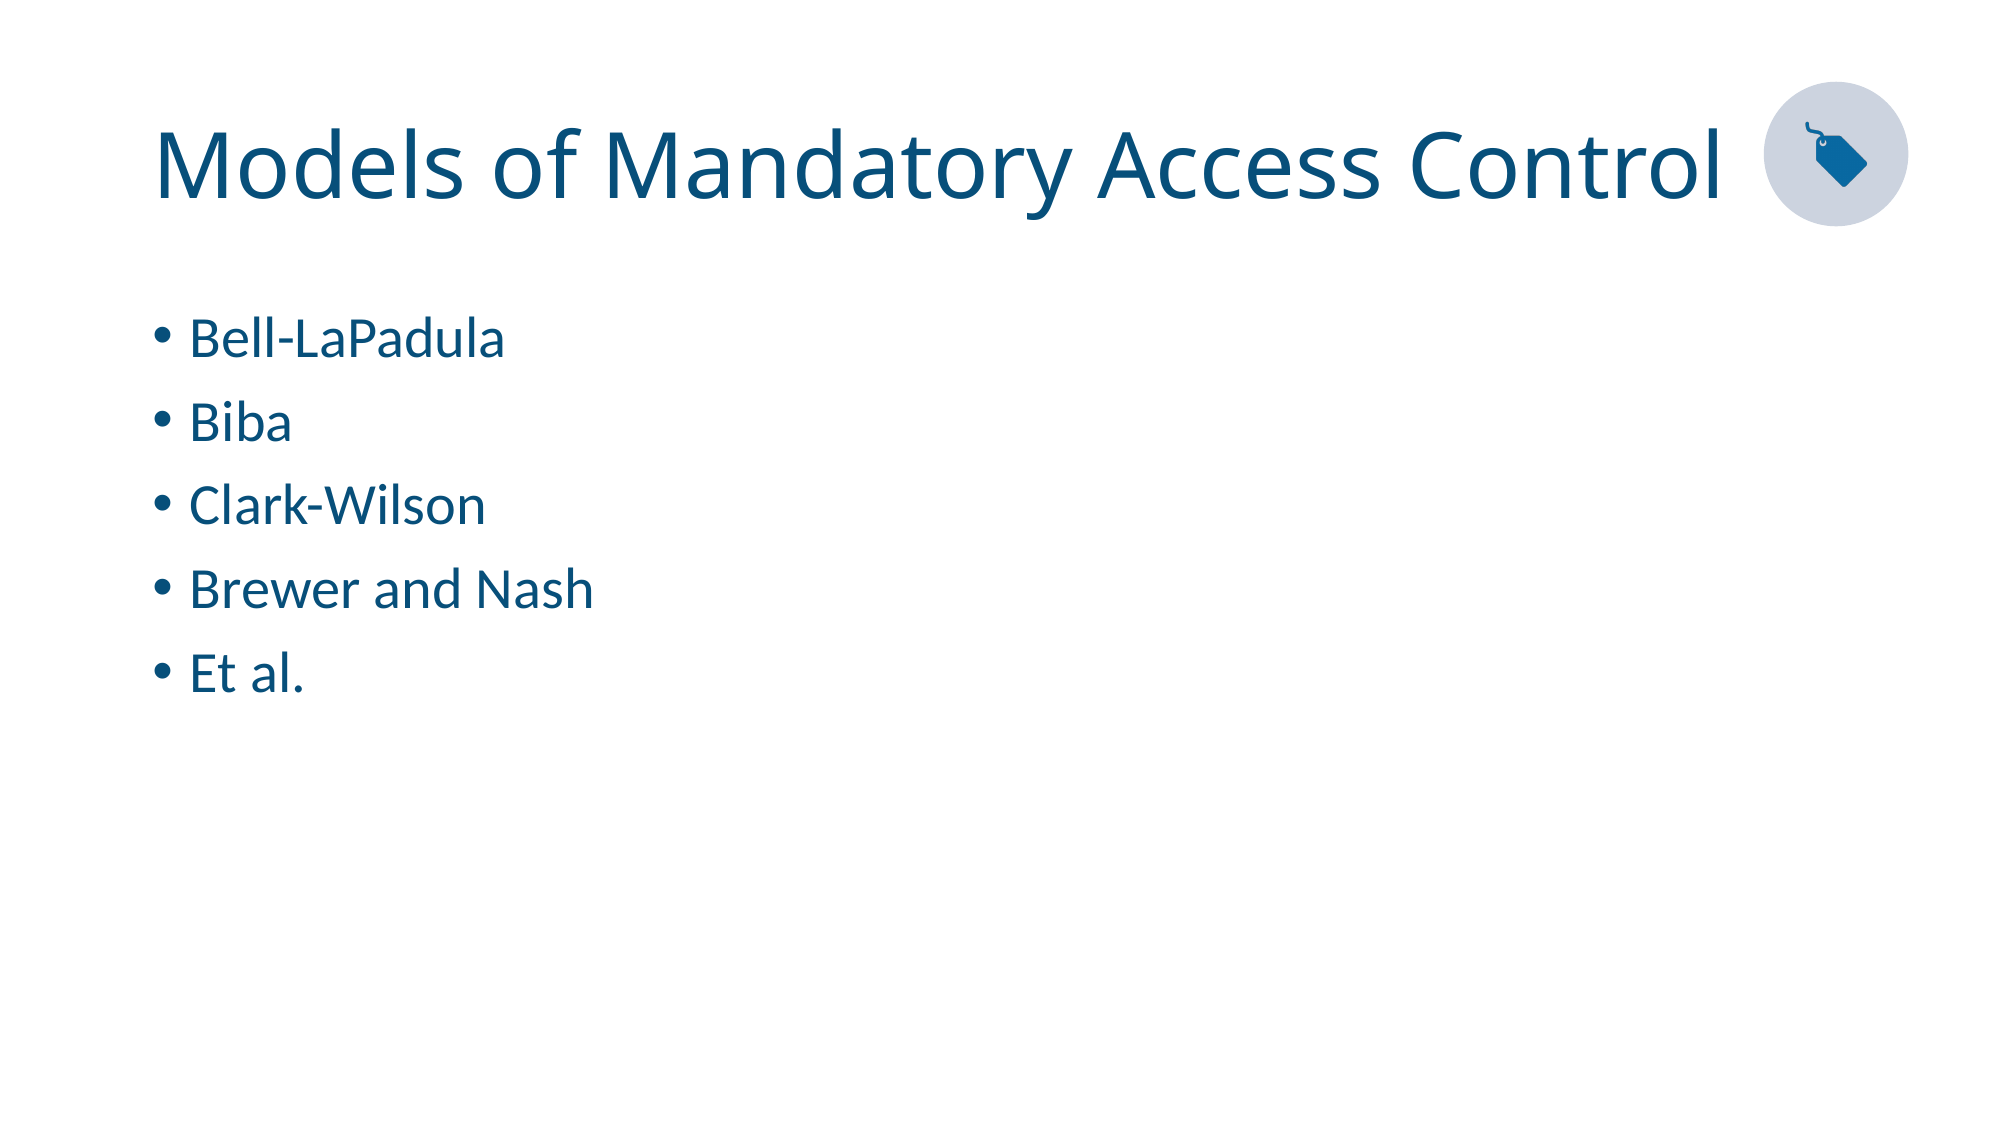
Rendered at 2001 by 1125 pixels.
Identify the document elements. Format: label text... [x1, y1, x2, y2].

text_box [1763, 81, 1909, 227]
list Bell-LaPadula Biba Clark-Wilson Brewer and Nash Et al. [137, 299, 1863, 1014]
title Models of Mandatory Access Control [137, 59, 1863, 278]
